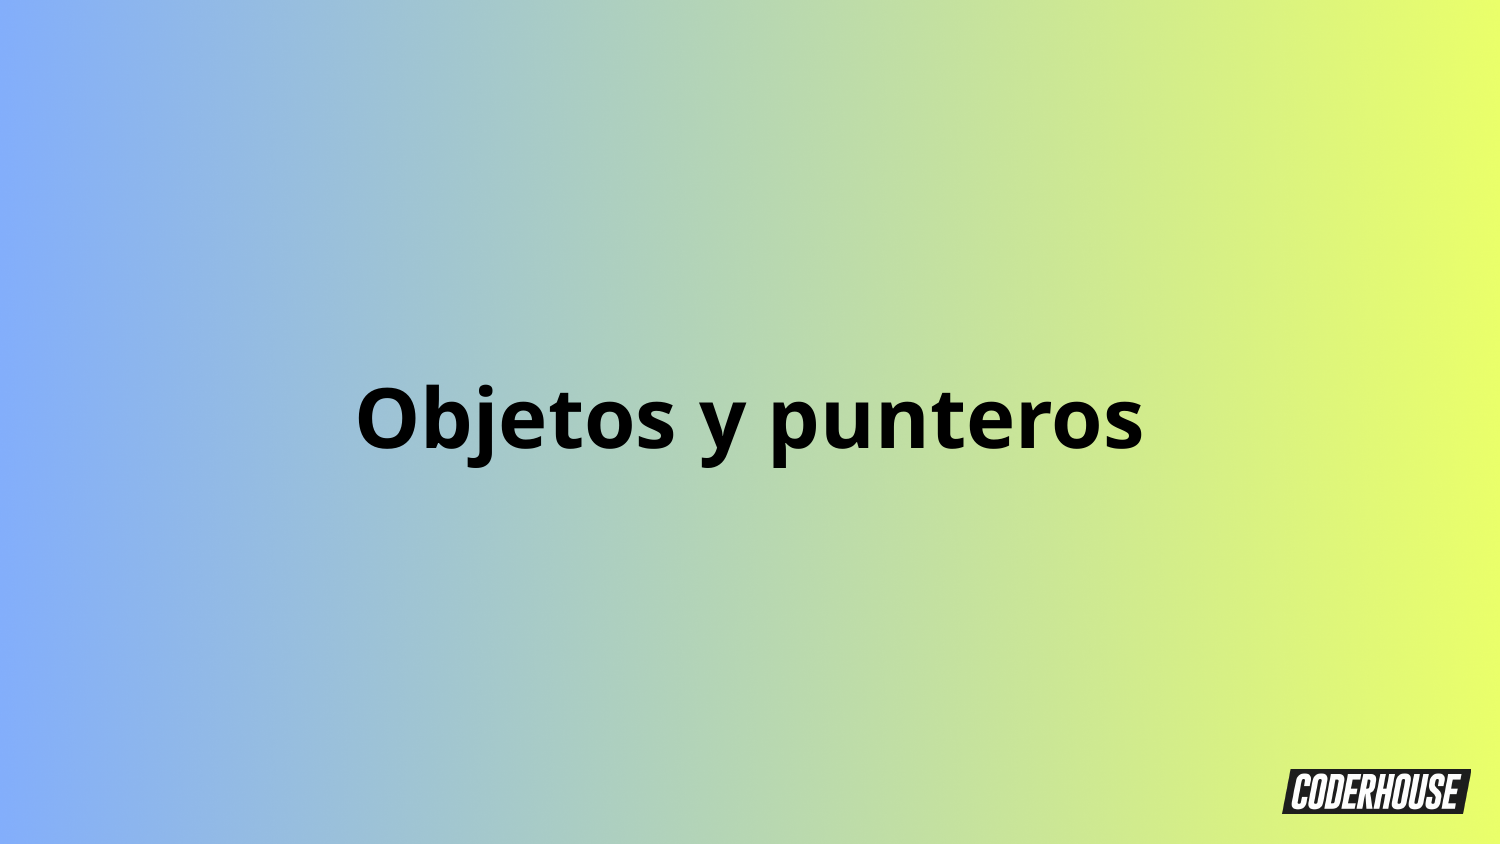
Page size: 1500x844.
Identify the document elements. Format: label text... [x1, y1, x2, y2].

picture [0, 0, 1500, 844]
text_box Objetos y punteros [239, 361, 1261, 482]
